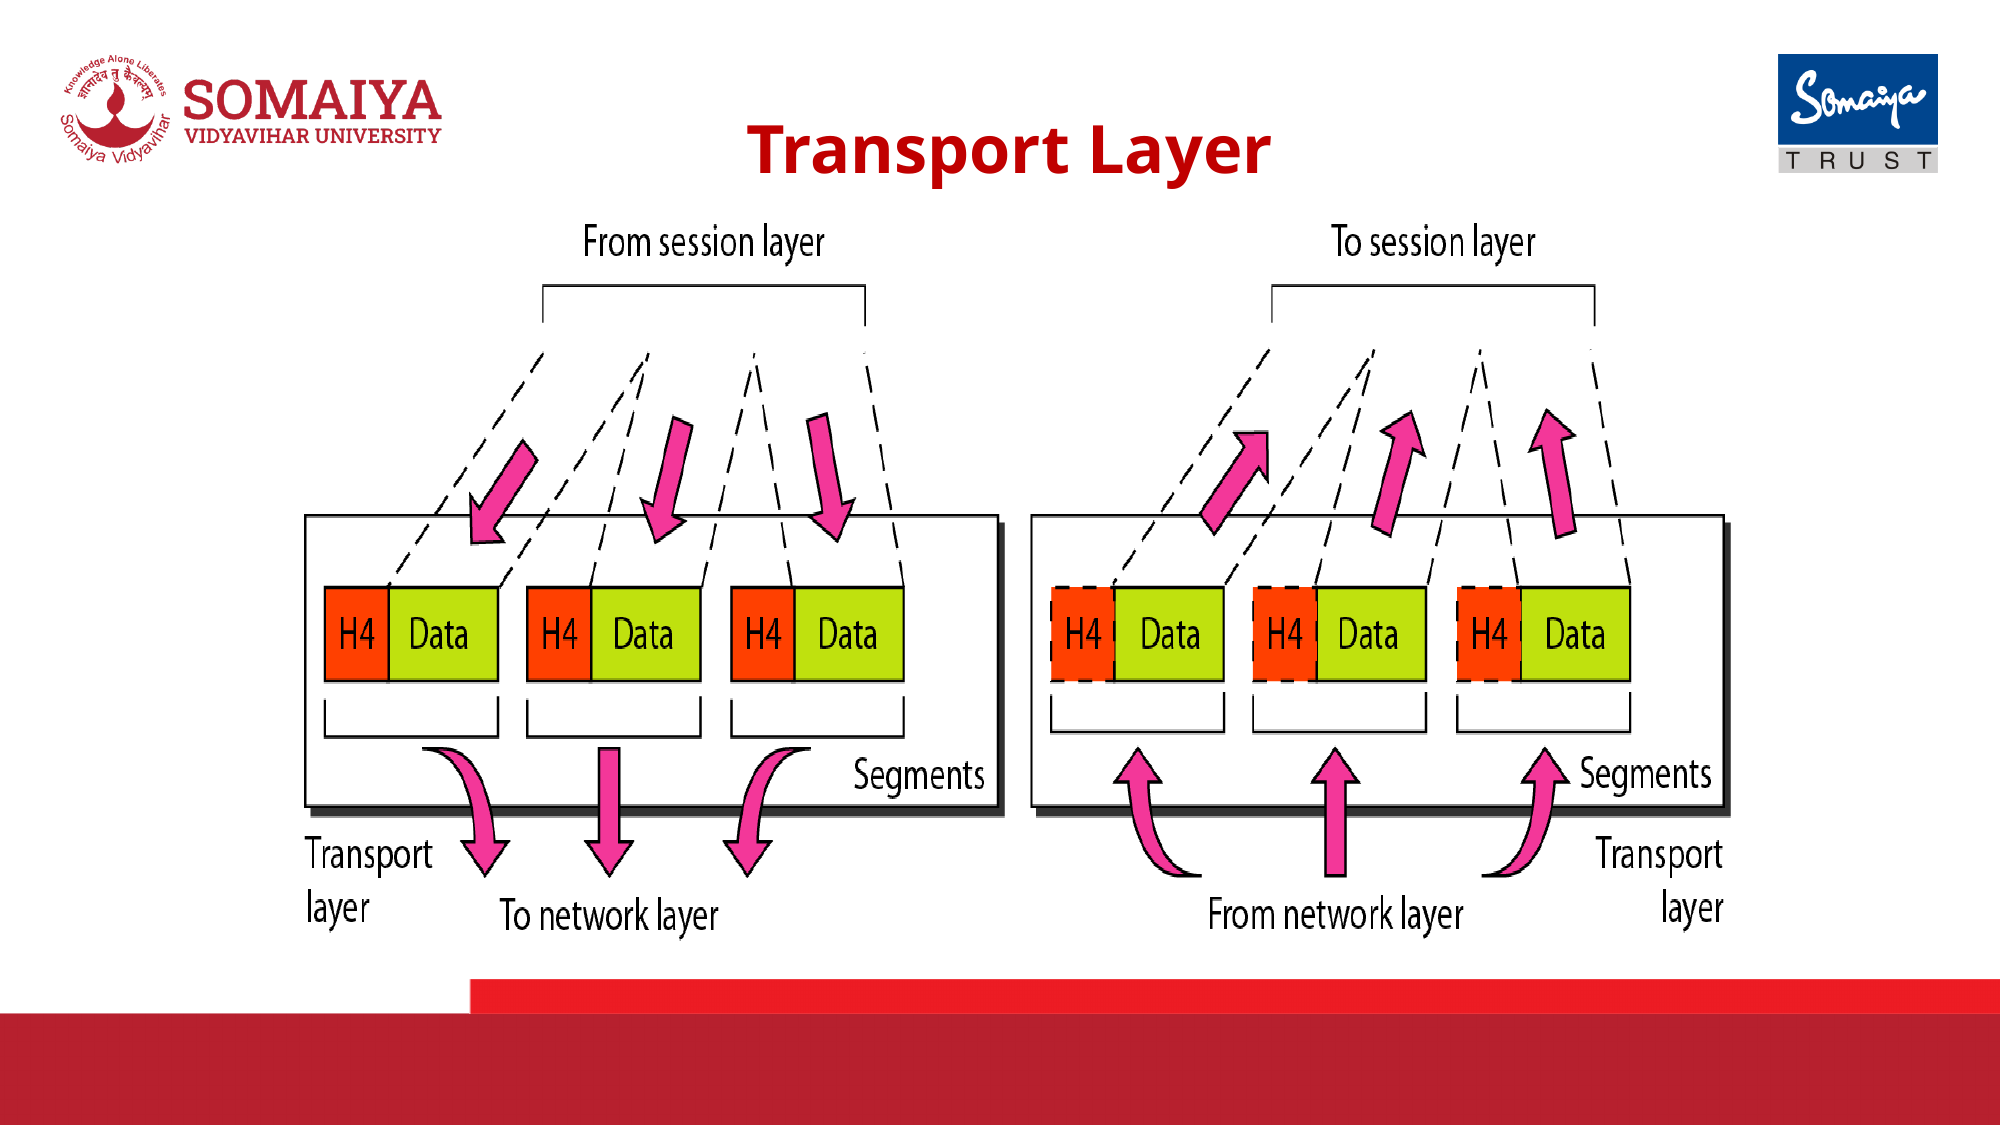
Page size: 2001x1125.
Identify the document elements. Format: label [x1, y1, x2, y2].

text_box [0, 34, 2000, 1125]
picture [304, 219, 1731, 945]
